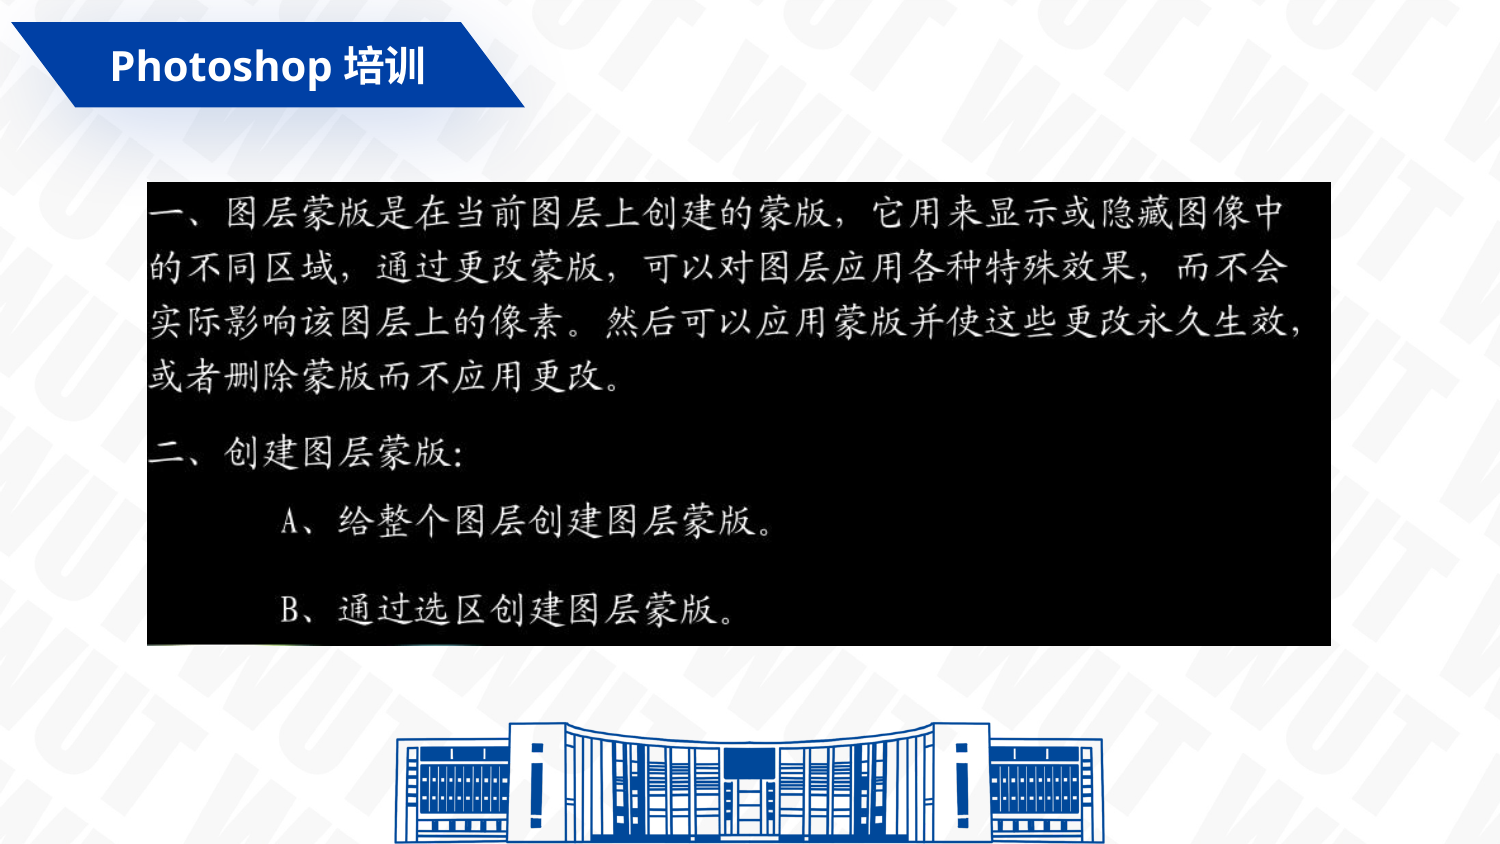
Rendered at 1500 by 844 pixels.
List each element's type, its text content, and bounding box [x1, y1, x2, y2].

picture [0, 0, 1500, 844]
text_box Photoshop培训 [10, 21, 526, 109]
